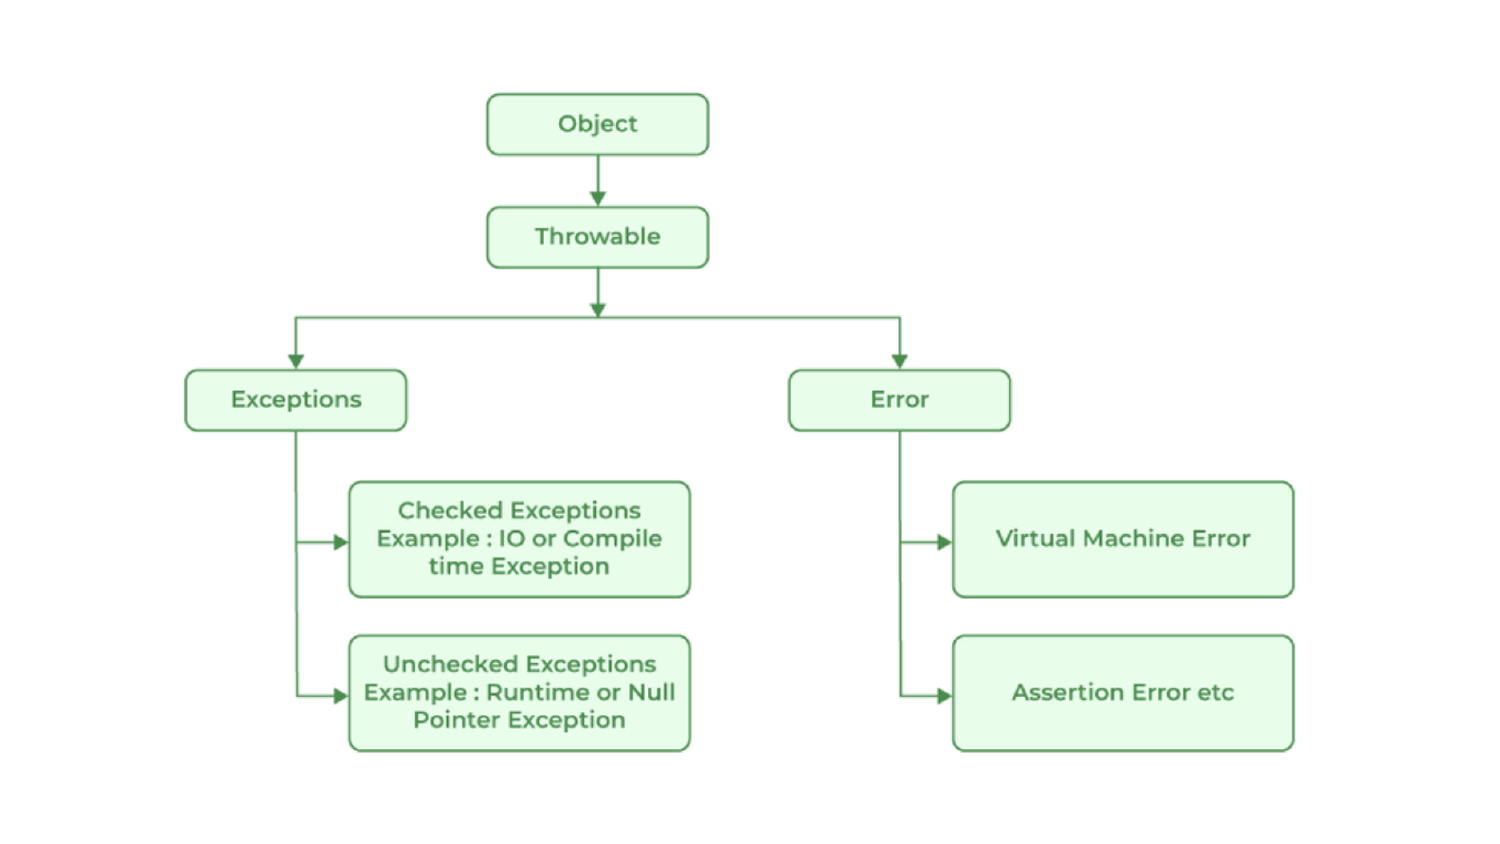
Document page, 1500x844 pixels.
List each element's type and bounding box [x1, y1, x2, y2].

picture [159, 49, 1341, 794]
